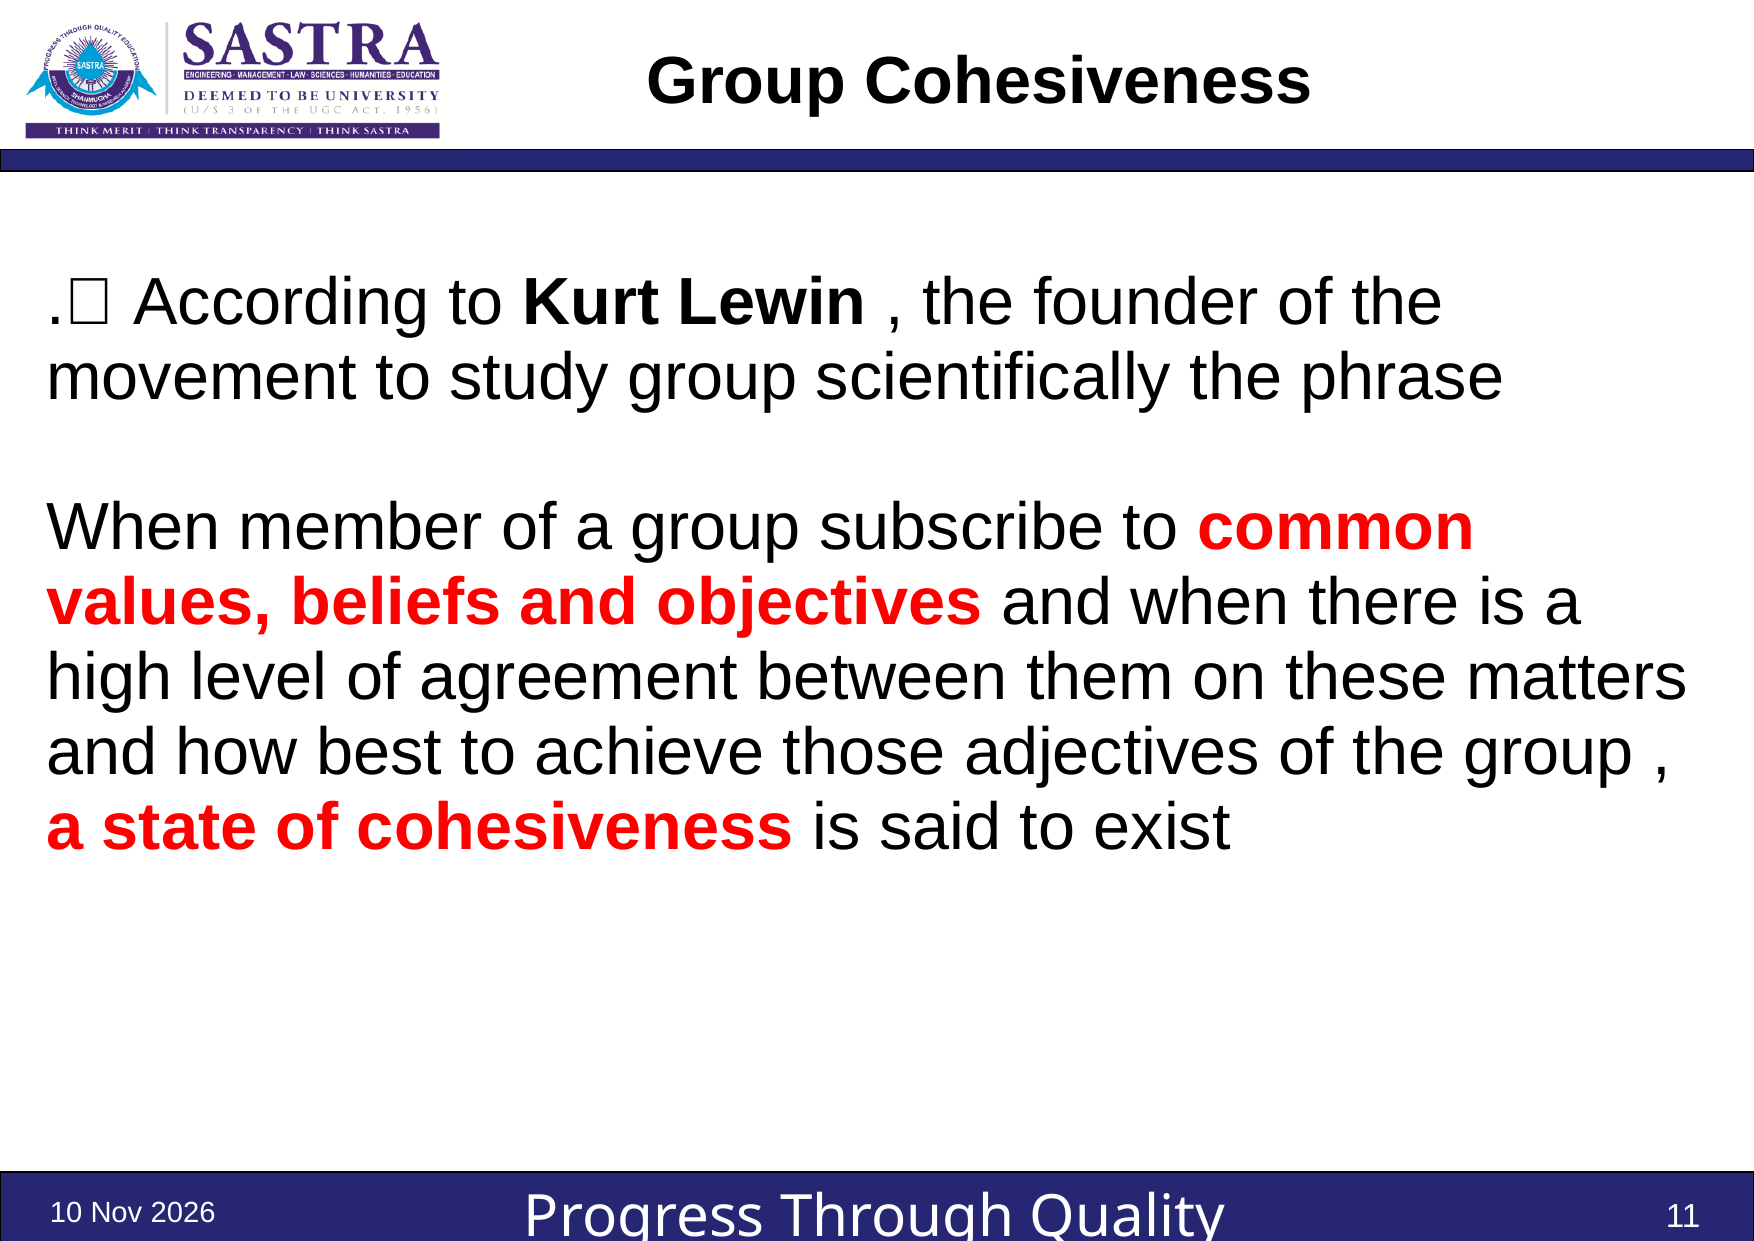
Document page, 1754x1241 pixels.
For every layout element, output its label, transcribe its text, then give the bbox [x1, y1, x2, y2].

list . According to Kurt Lewin , the founder of the movement to study group scientifically the phrase When member of a group subscribe to common values, beliefs and objectives and when there is a high level of agreement between them on these matters and how best to achieve those adjectives of the group , a state of cohesiveness is said to exist [29, 179, 1725, 1137]
picture [0, 13, 465, 146]
slide_number 11 [1307, 1184, 1718, 1237]
title Group Cohesiveness [456, 28, 1502, 127]
slide_number 7-Oct-20 [32, 1184, 267, 1236]
